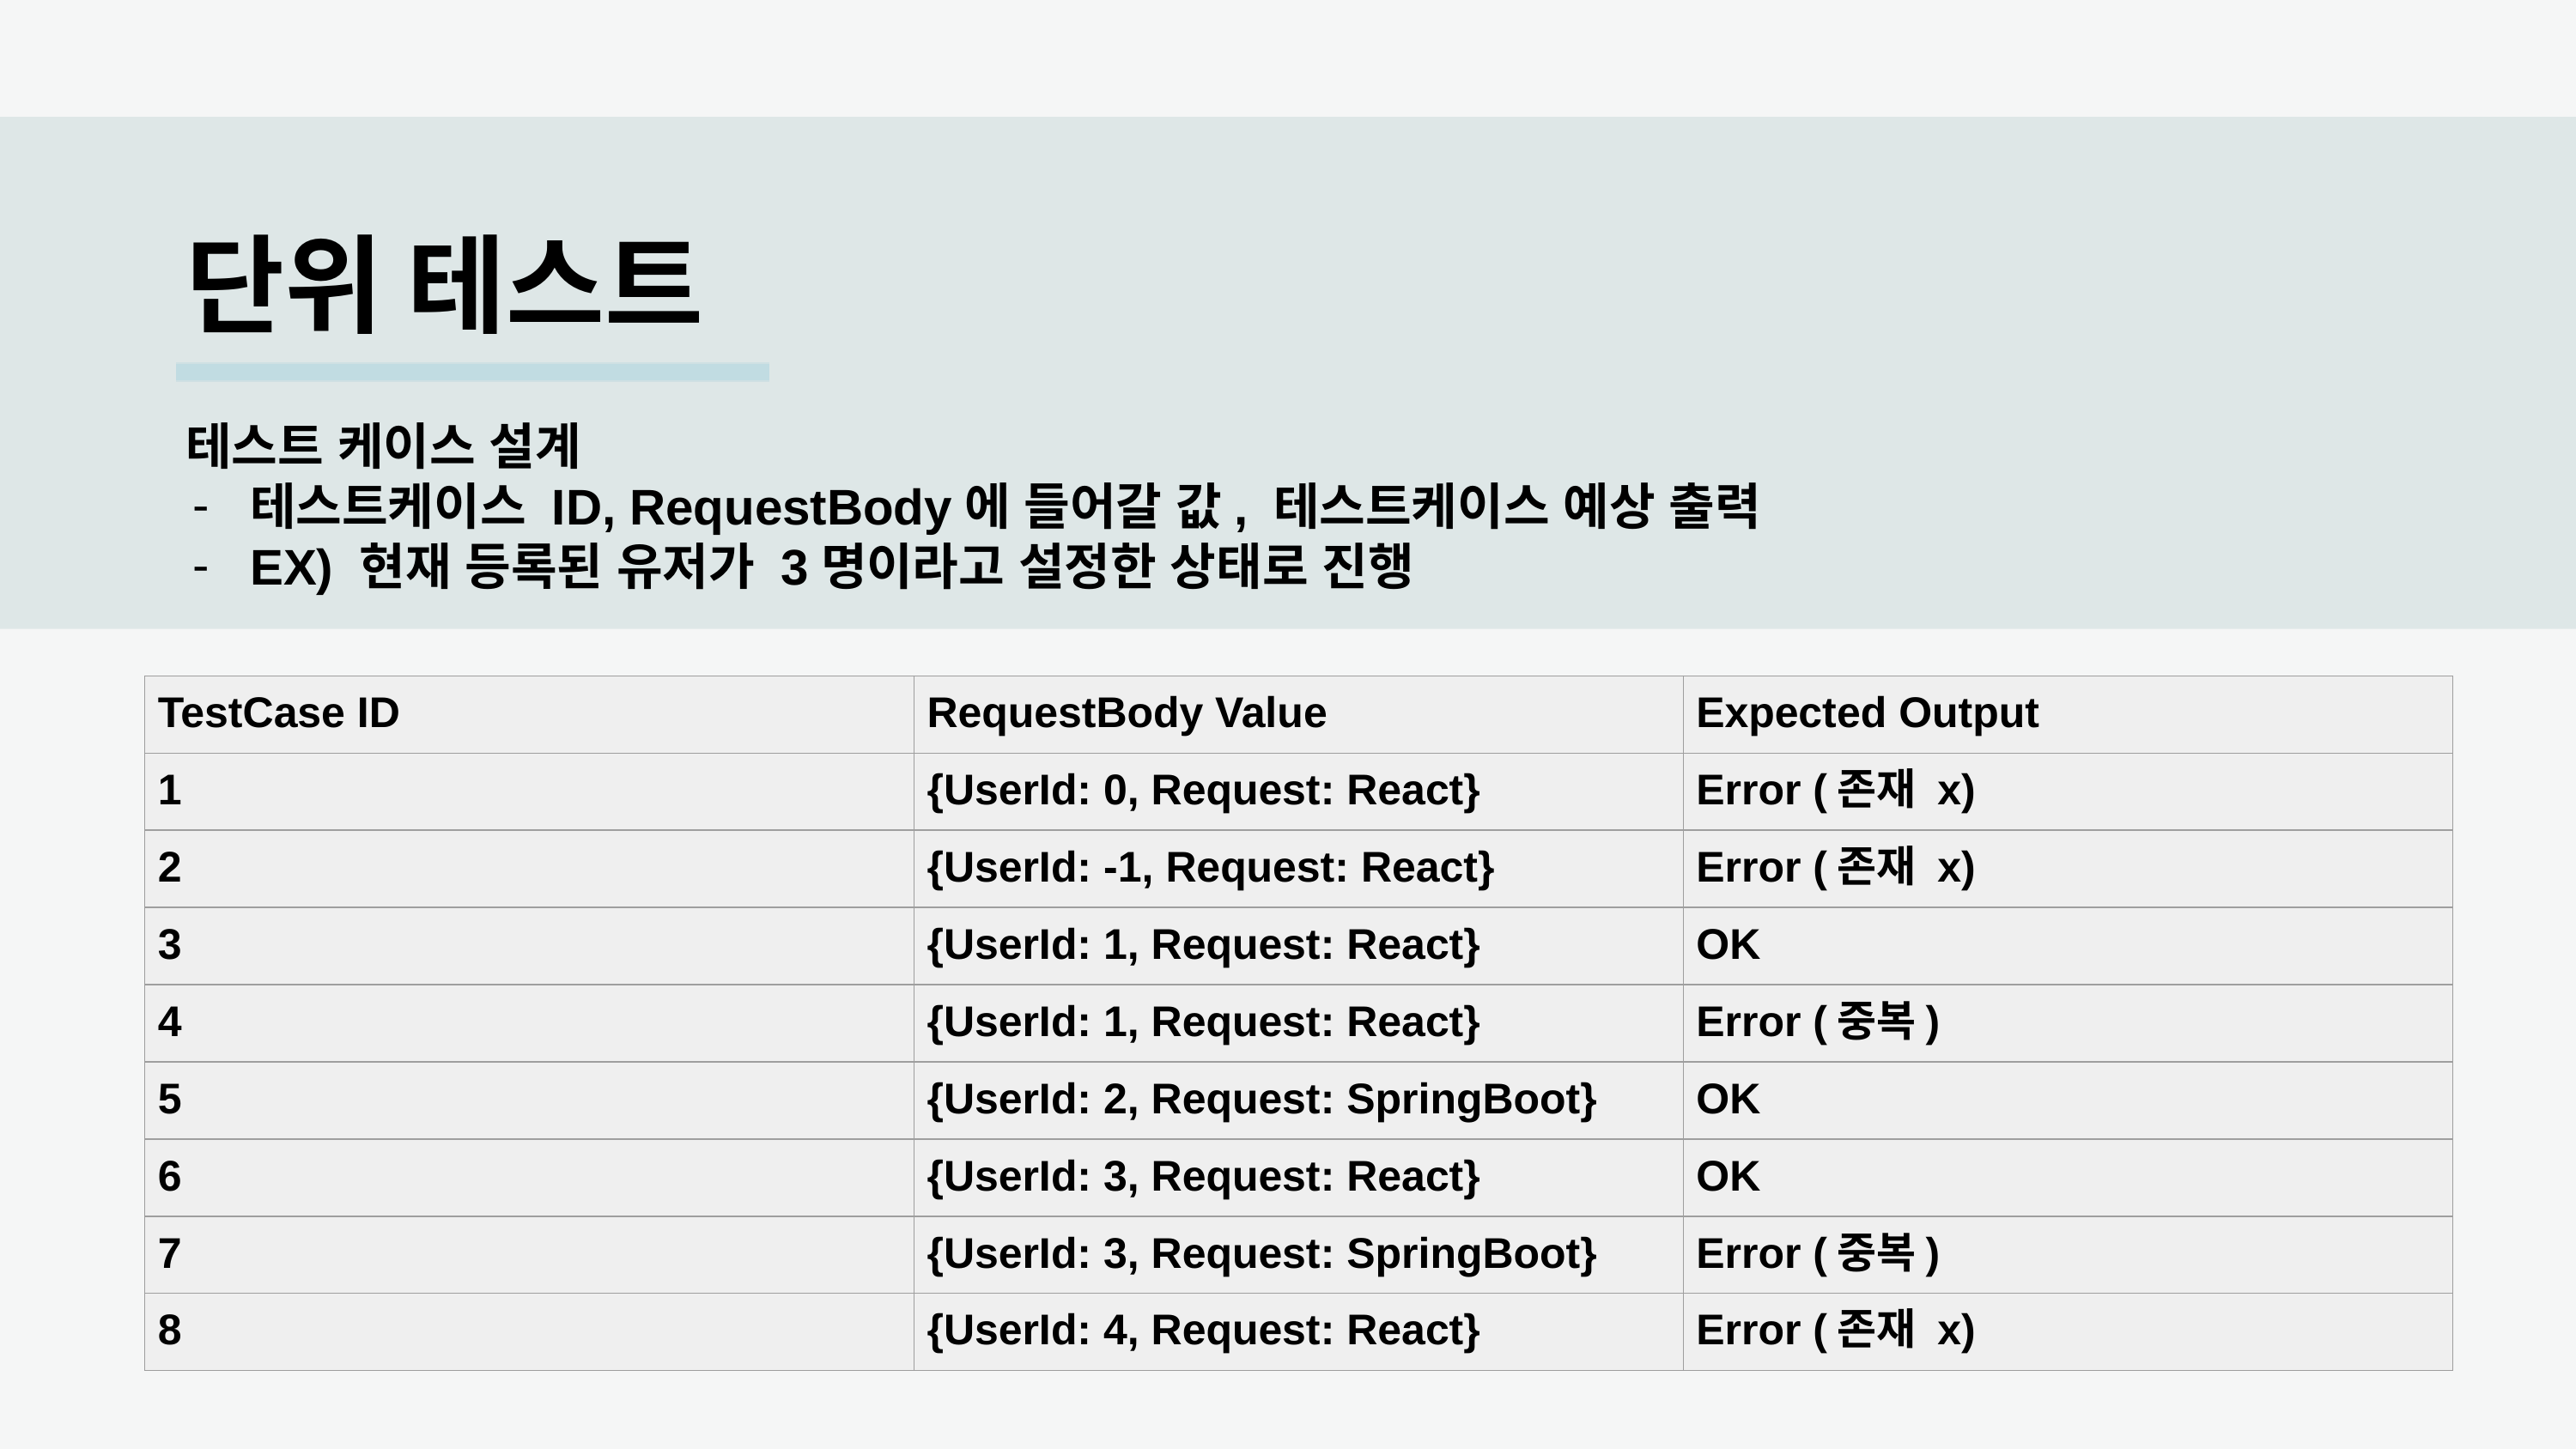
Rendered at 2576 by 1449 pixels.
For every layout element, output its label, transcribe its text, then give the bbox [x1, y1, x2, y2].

table_header Expected Output [1684, 676, 2452, 753]
table_cell {UserId: 0, Request: React} [914, 754, 1683, 829]
table_cell OK [1684, 908, 2452, 984]
table_cell {UserId: 4, Request: React} [914, 1294, 1683, 1370]
table_cell Error (존재 x) [1684, 831, 2452, 906]
table_cell {UserId: 3, Request: React} [914, 1140, 1683, 1216]
table_cell OK [1684, 1140, 2452, 1216]
table_cell {UserId: 3, Request: SpringBoot} [914, 1217, 1683, 1293]
table_cell 8 [145, 1294, 914, 1370]
table_cell 5 [145, 1063, 914, 1138]
table_cell 3 [145, 908, 914, 984]
table_cell 6 [145, 1140, 914, 1216]
table_cell Error (중복) [1684, 1217, 2452, 1293]
table_cell 7 [145, 1217, 914, 1293]
table_cell {UserId: -1, Request: React} [914, 831, 1683, 906]
table_cell Error (존재 x) [1684, 1294, 2452, 1370]
table_cell OK [1684, 1063, 2452, 1138]
picture [0, 117, 2576, 629]
table_cell Error (중복) [1684, 985, 2452, 1061]
table_cell 2 [145, 831, 914, 906]
table_cell Error (존재 x) [1684, 754, 2452, 829]
table_header TestCase ID [145, 676, 914, 753]
table_cell {UserId: 2, Request: SpringBoot} [914, 1063, 1683, 1138]
table_cell {UserId: 1, Request: React} [914, 985, 1683, 1061]
table_cell {UserId: 1, Request: React} [914, 908, 1683, 984]
table_header RequestBody Value [914, 676, 1683, 753]
table_cell 1 [145, 754, 914, 829]
table_cell 4 [145, 985, 914, 1061]
